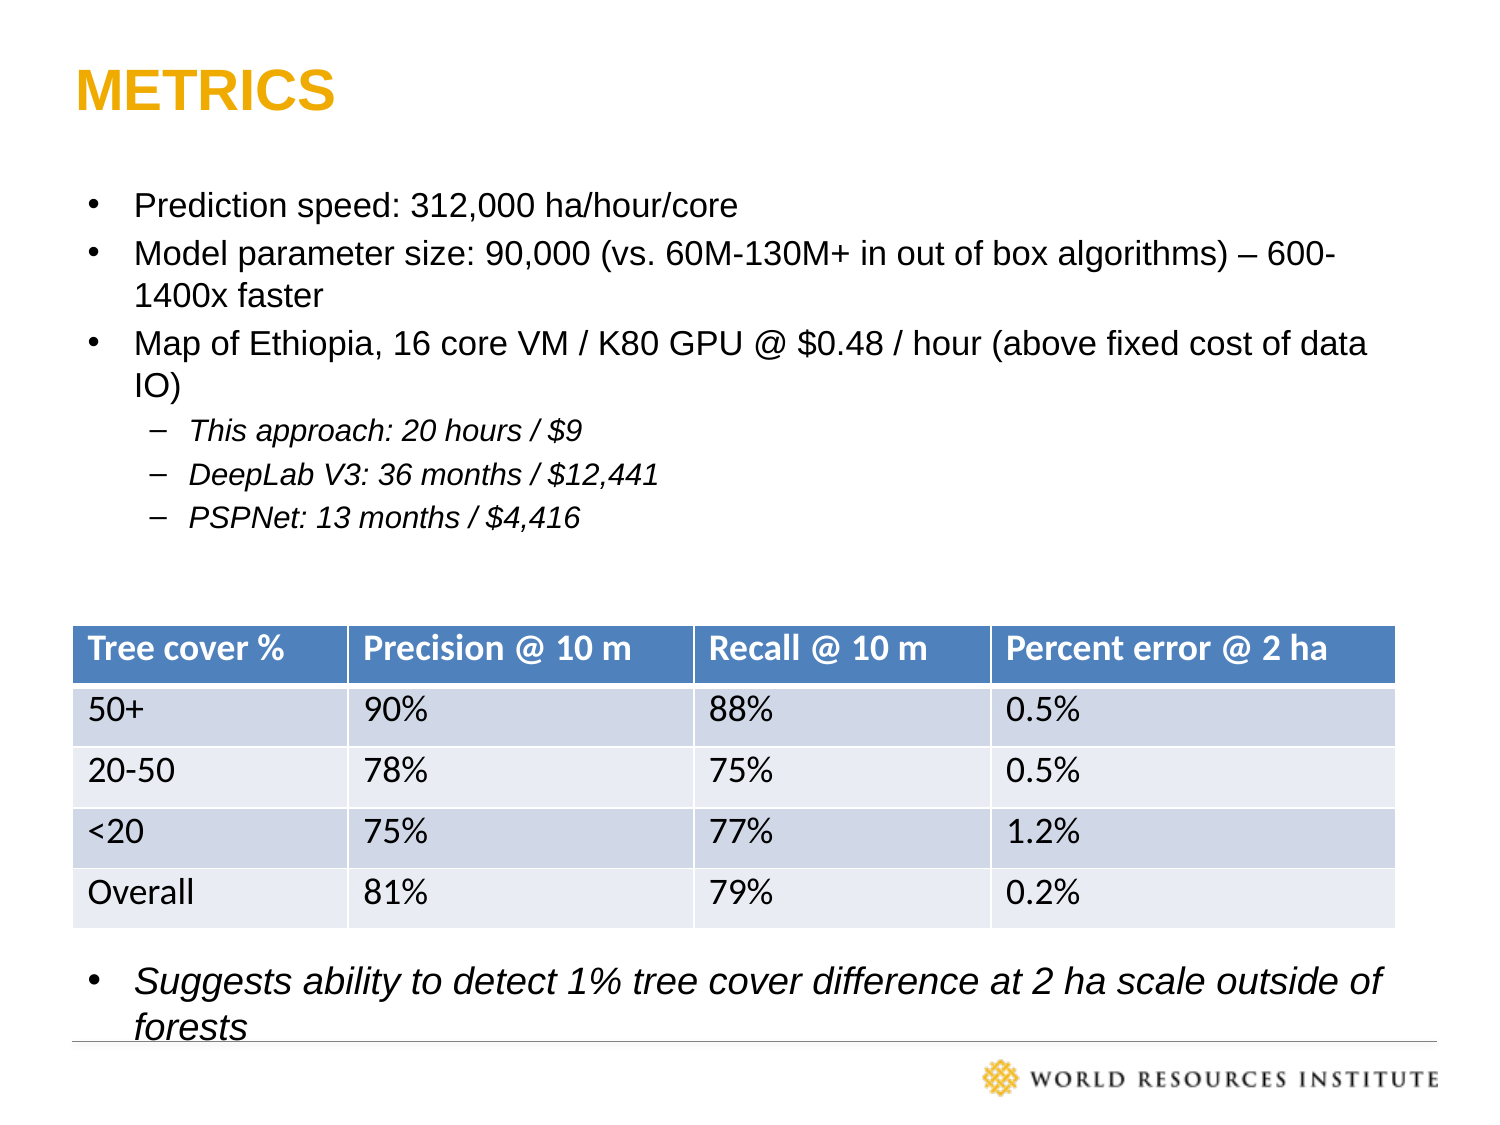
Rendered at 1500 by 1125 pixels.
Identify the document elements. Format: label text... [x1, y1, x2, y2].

table_header Recall @ 10 m [695, 626, 990, 683]
table_cell 79% [695, 869, 990, 928]
table_cell 1.2% [992, 809, 1395, 868]
table_cell 20-50 [73, 748, 347, 807]
table_cell <20 [73, 809, 347, 868]
table_cell 90% [349, 689, 693, 746]
table_cell 81% [349, 869, 693, 928]
list Prediction speed: 312,000 ha/hour/core Model parameter size: 90,000 (vs. 60M-130M+ in out of box algorithms) – 600-1400x faster Map of Ethiopia, 16 core VM / K80 GPU @ $0.48 / hour (above fixed cost of data IO) This approach: 20 hours / $9 DeepLab V3: 36 months / $12,441 PSPNet: 13 months / $4,416 Suggests ability to detect 1% tree cover difference at 2 ha scale outside of forests [72, 175, 1423, 1064]
table_cell Overall [73, 869, 347, 928]
table_cell 0.5% [992, 689, 1395, 746]
table_cell 0.5% [992, 748, 1395, 807]
table_header Precision @ 10 m [349, 626, 693, 683]
table_cell 77% [695, 809, 990, 868]
table_cell 75% [695, 748, 990, 807]
table_cell 0.2% [992, 869, 1395, 928]
table_cell 78% [349, 748, 693, 807]
table_cell 88% [695, 689, 990, 746]
table_header Tree cover % [73, 626, 347, 683]
title Metrics [75, 45, 1425, 176]
table_cell 50+ [73, 689, 347, 746]
picture [982, 1059, 1438, 1097]
table_header Percent error @ 2 ha [992, 626, 1395, 683]
table_cell 75% [349, 809, 693, 868]
